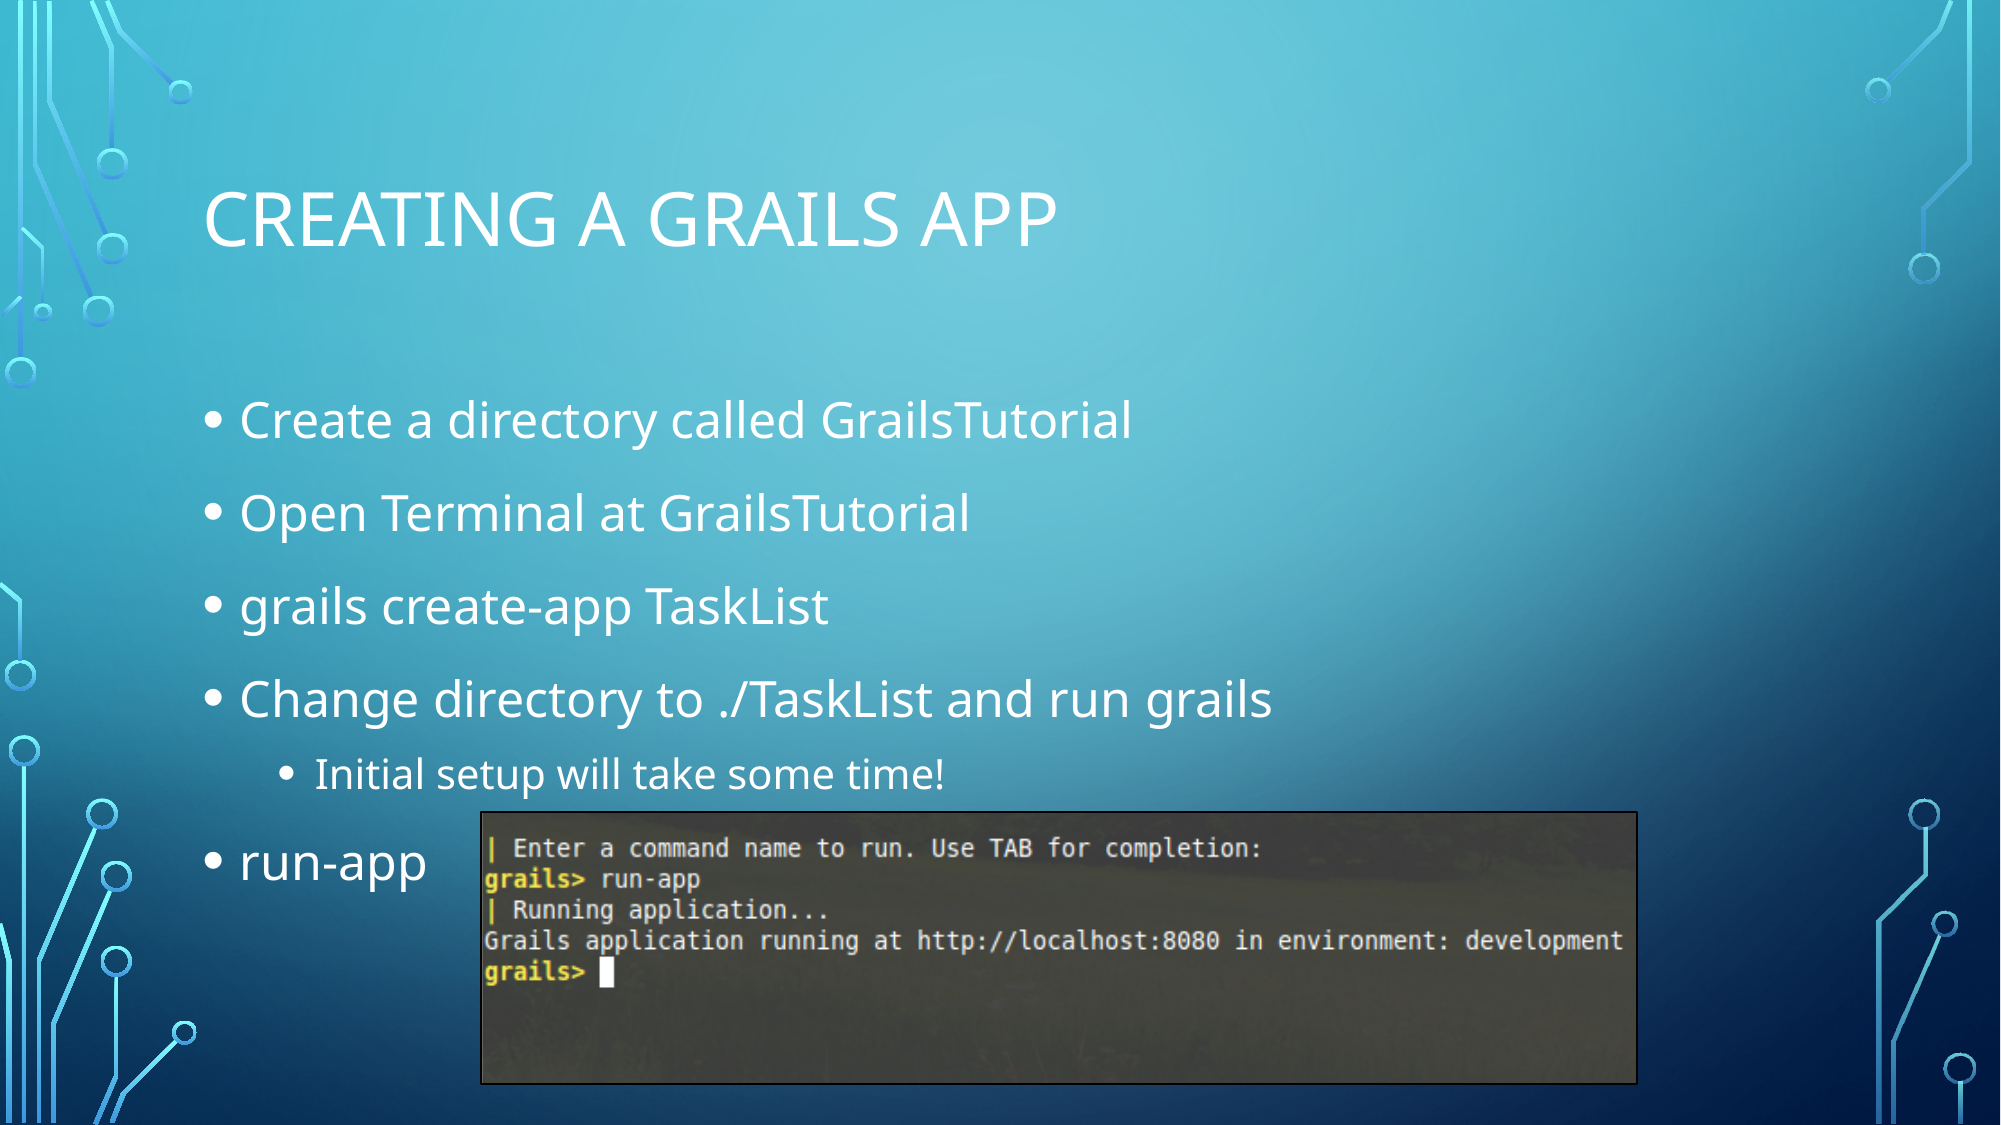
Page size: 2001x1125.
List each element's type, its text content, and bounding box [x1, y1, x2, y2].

list Create a directory called GrailsTutorial Open Terminal at GrailsTutorial grails create-app TaskList Change directory to ./TaskList and run grails Initial setup will take some time! run-app [187, 369, 1813, 950]
picture [481, 812, 1637, 1084]
title Creating a grails App [187, 101, 1813, 344]
